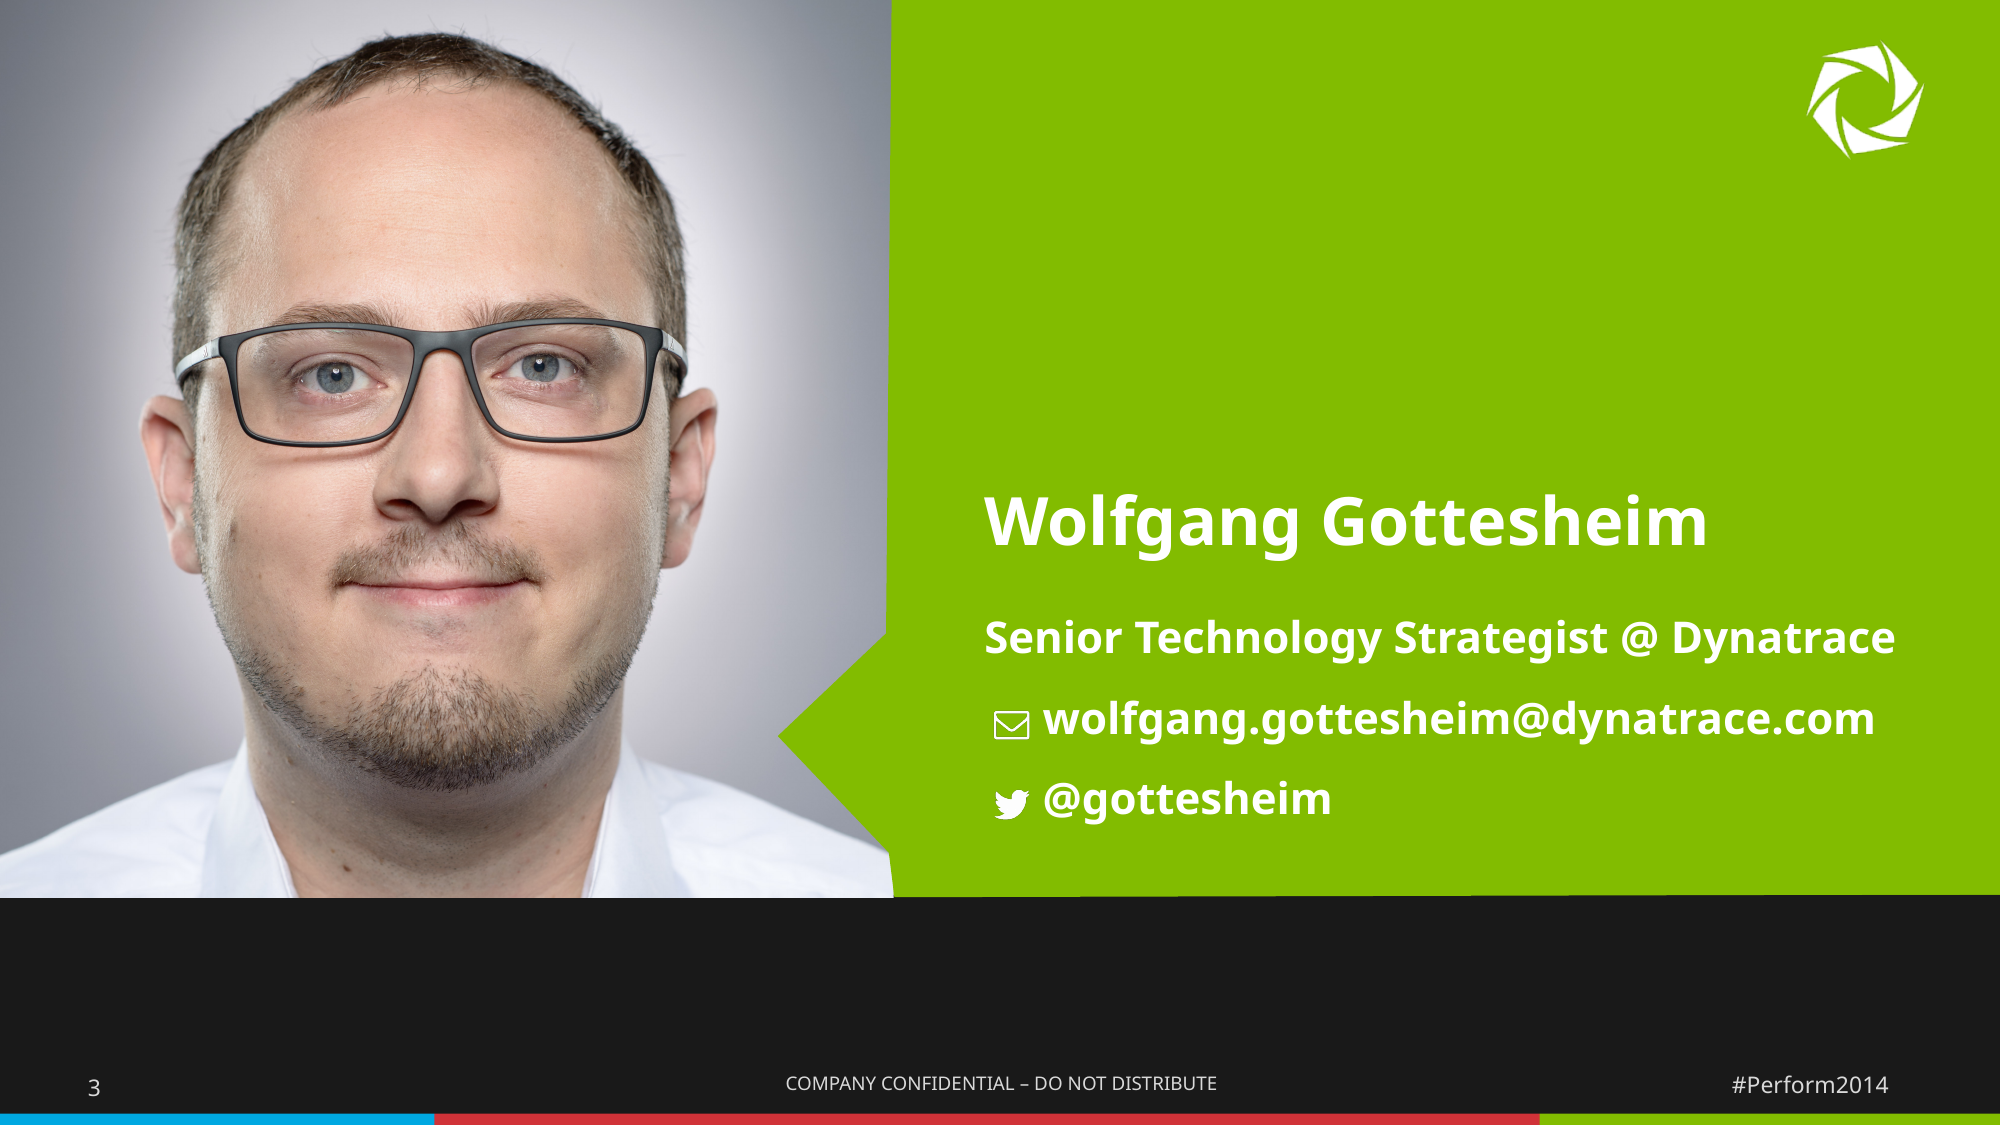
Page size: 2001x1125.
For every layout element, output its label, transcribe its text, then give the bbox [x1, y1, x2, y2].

picture [0, 0, 894, 899]
list Wolfgang Gottesheim [969, 55, 1909, 567]
picture [993, 789, 1030, 821]
picture [1792, 34, 1929, 167]
list Senior Technology Strategist @ Dynatrace wolfgang.gottesheim@dynatrace.com @gottesheim [969, 608, 1977, 852]
picture [993, 710, 1030, 740]
text_box [895, 0, 2000, 900]
